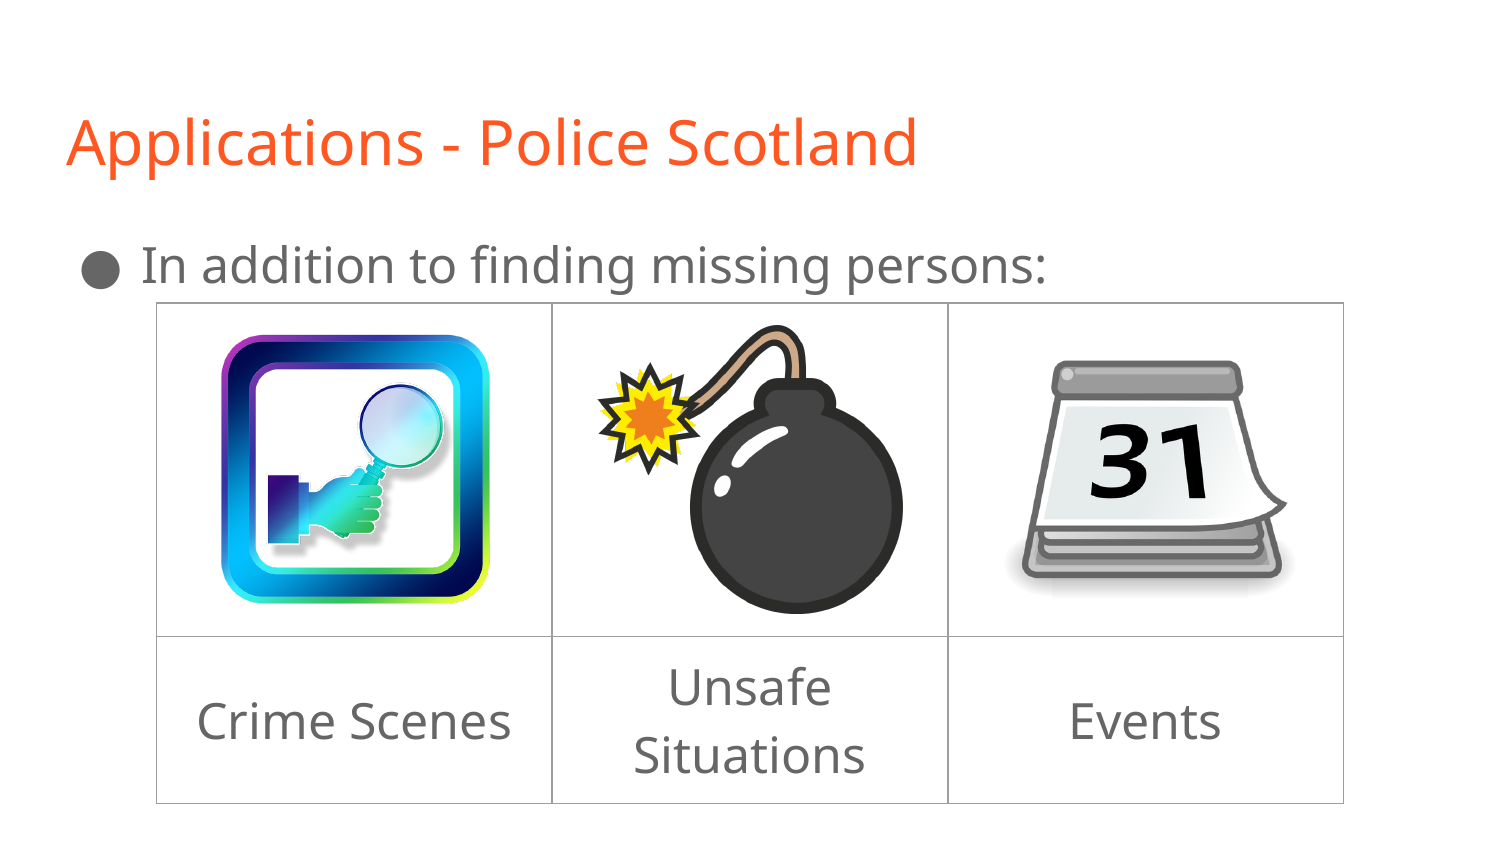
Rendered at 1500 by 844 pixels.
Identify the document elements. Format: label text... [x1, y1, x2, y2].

table_cell Unsafe Situations [553, 637, 947, 803]
table_header [157, 304, 551, 636]
picture [198, 316, 506, 623]
table_header [949, 304, 1343, 636]
table_cell Crime Scenes [157, 637, 551, 803]
list In addition to finding missing persons: [51, 189, 1449, 750]
picture [596, 316, 904, 623]
picture [994, 316, 1301, 623]
title Applications - Police Scotland [51, 72, 1500, 168]
table_cell Events [949, 637, 1343, 803]
table_header [553, 304, 947, 636]
